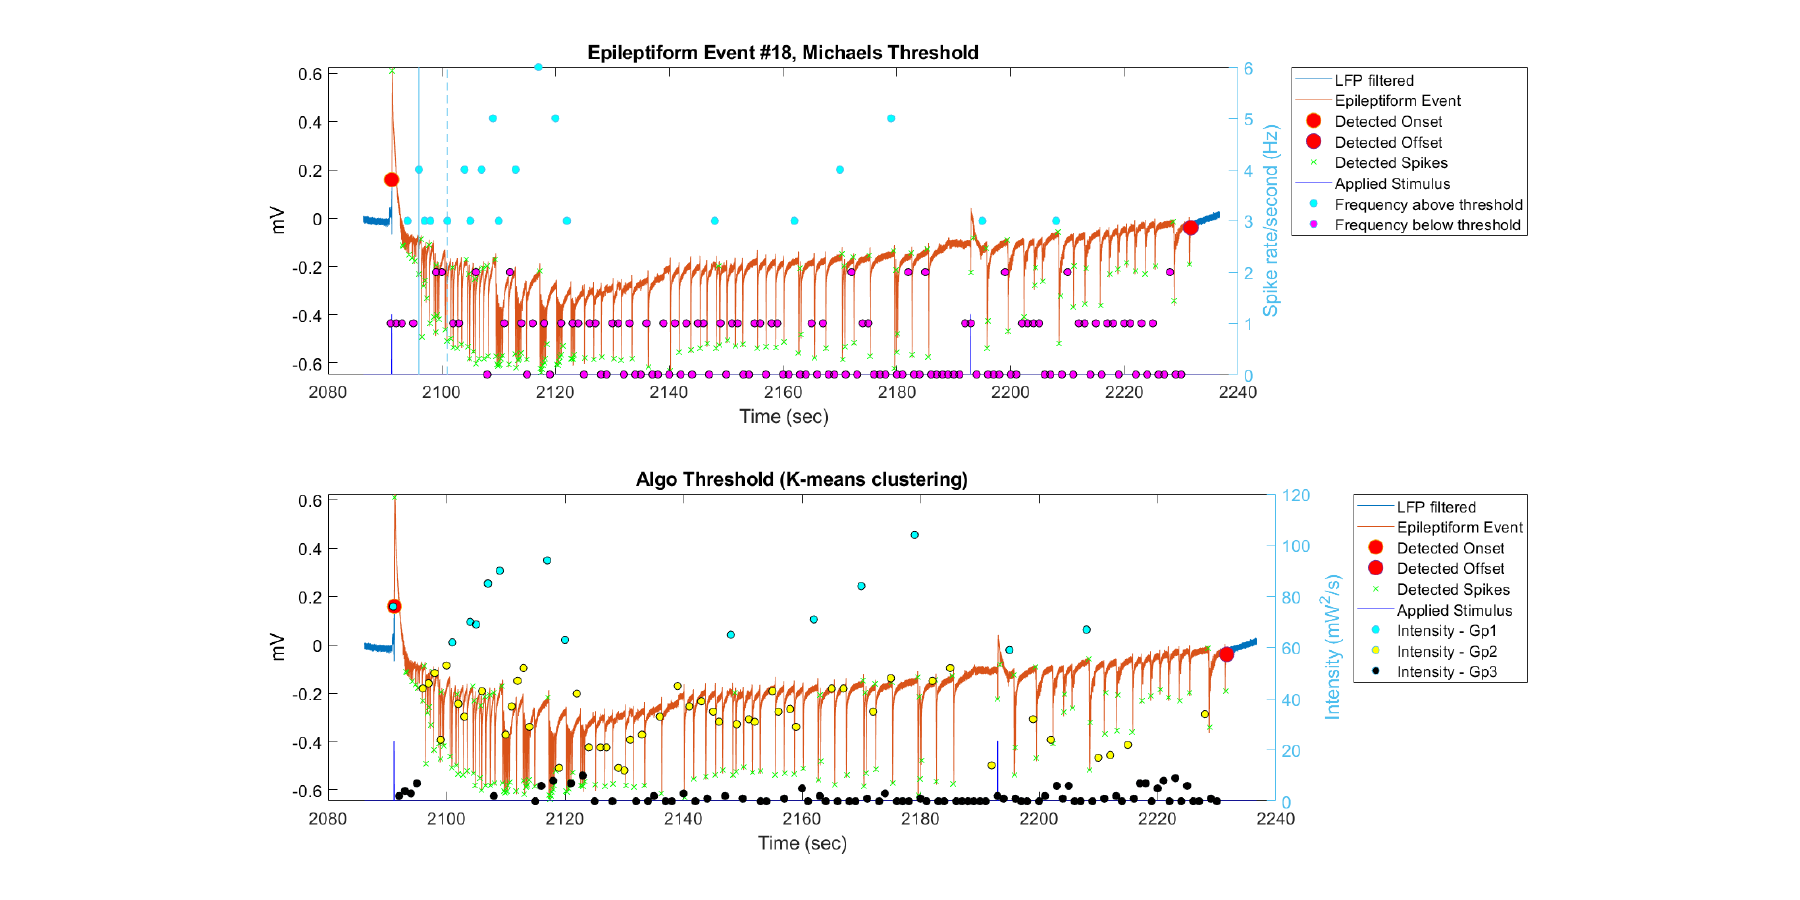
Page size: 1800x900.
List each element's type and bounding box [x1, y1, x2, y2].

picture [126, 0, 1674, 900]
